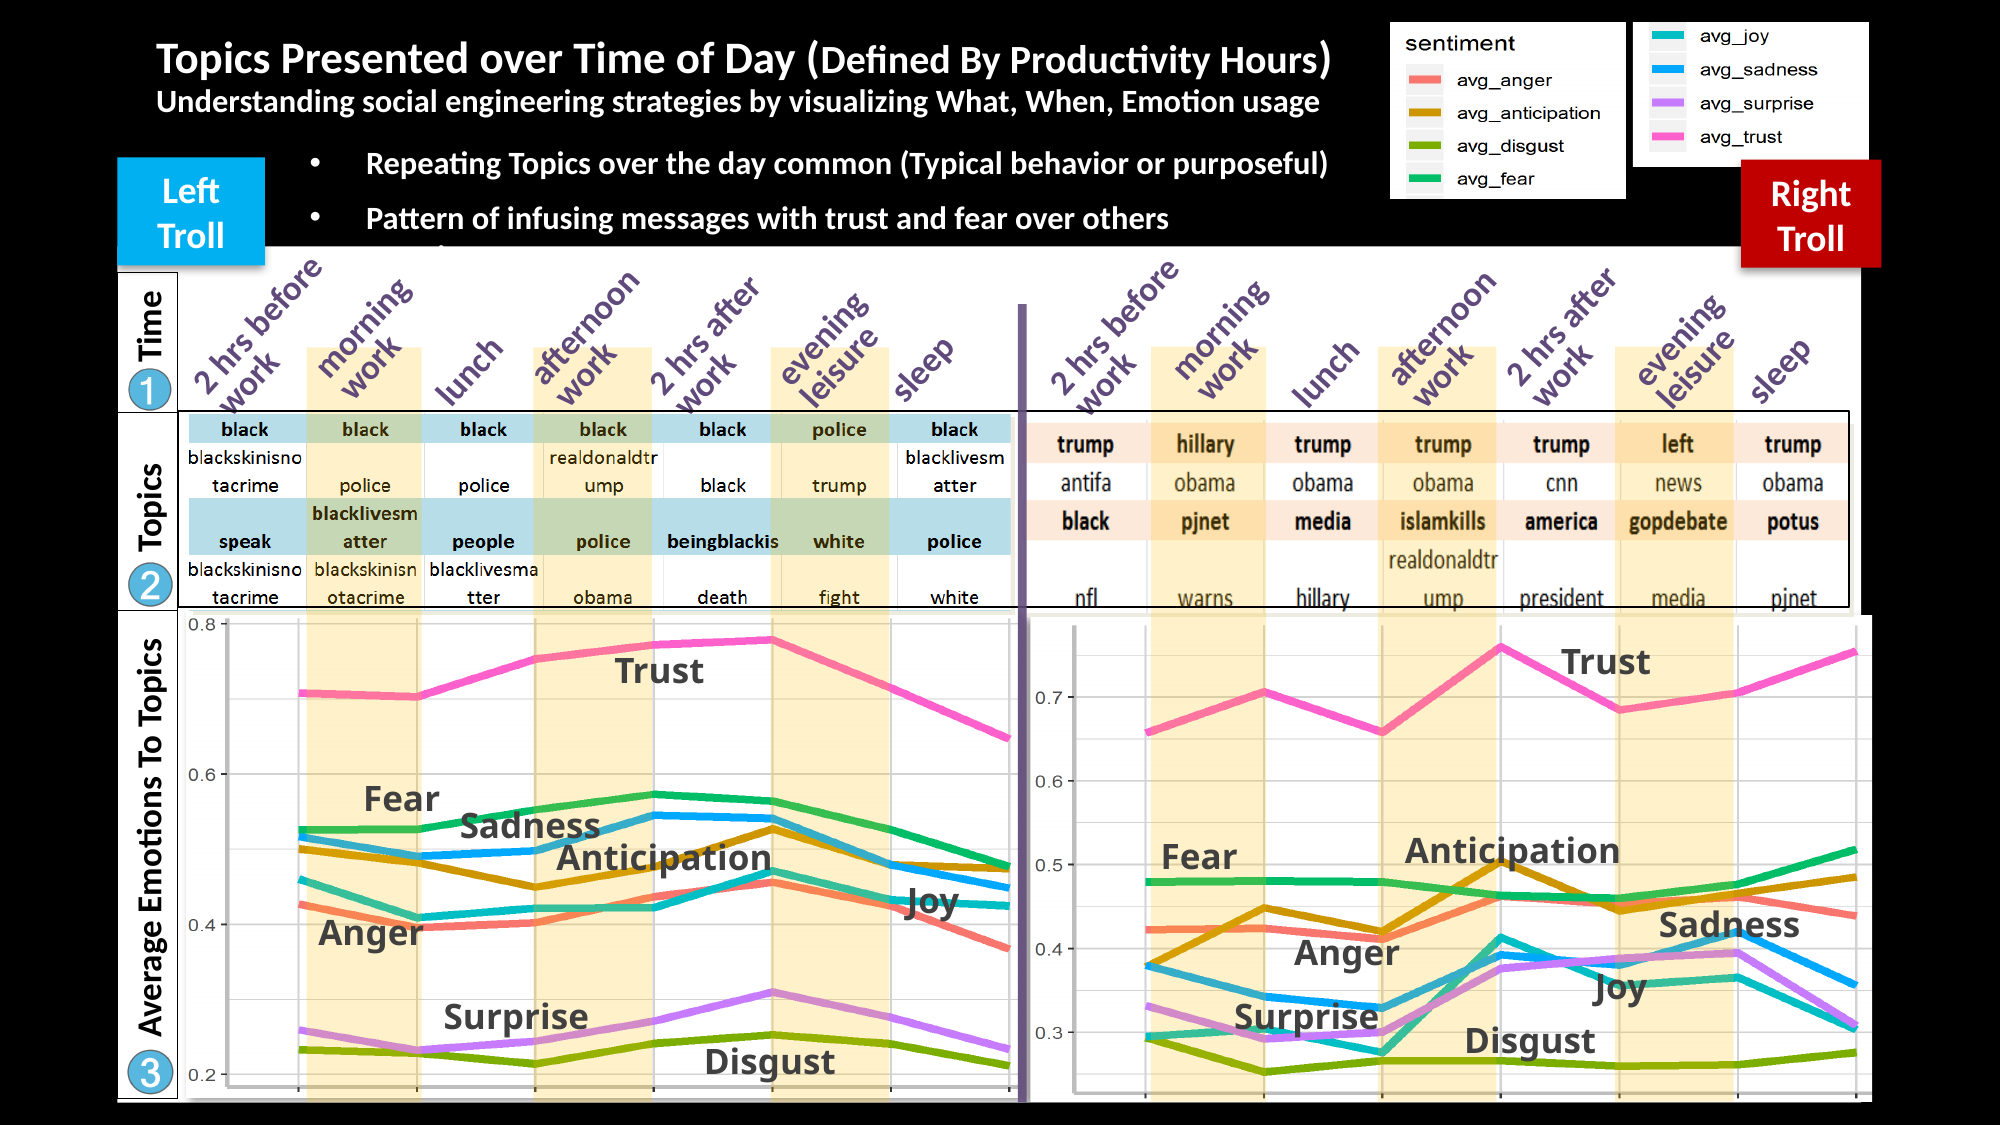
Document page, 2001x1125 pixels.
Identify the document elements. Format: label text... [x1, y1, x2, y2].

text_box [1029, 283, 1107, 410]
picture [1030, 615, 1873, 1102]
text_box [178, 410, 250, 549]
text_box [1107, 113, 1886, 461]
text_box [178, 631, 184, 1036]
text_box Left Troll [117, 157, 250, 266]
text_box Topics Presented over Time of Day (Defined By Productivity Hours) [129, 20, 1359, 92]
text_box [1854, 461, 1862, 613]
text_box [250, 112, 1029, 459]
text_box [306, 1098, 422, 1103]
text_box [1390, 22, 1870, 199]
text_box Understanding social engineering strategies by visualizing What, When, Emotion usage [141, 72, 1360, 127]
picture [1021, 420, 1850, 613]
text_box [178, 278, 250, 410]
text_box [1011, 459, 1017, 608]
text_box Average Emotions To Topics [117, 631, 178, 1036]
text_box Topics [117, 435, 178, 549]
text_box Repeating Topics over the day common (Typical behavior or purposeful) [1029, 135, 1107, 189]
text_box Pattern of infusing messages with trust and fear over others emotions [1029, 189, 1107, 283]
text_box [1029, 410, 1107, 420]
picture [110, 356, 188, 435]
picture [108, 413, 1018, 1119]
text_box Time [117, 277, 178, 356]
text_box [770, 1098, 890, 1103]
text_box [1017, 459, 1027, 1103]
text_box [533, 1098, 652, 1103]
